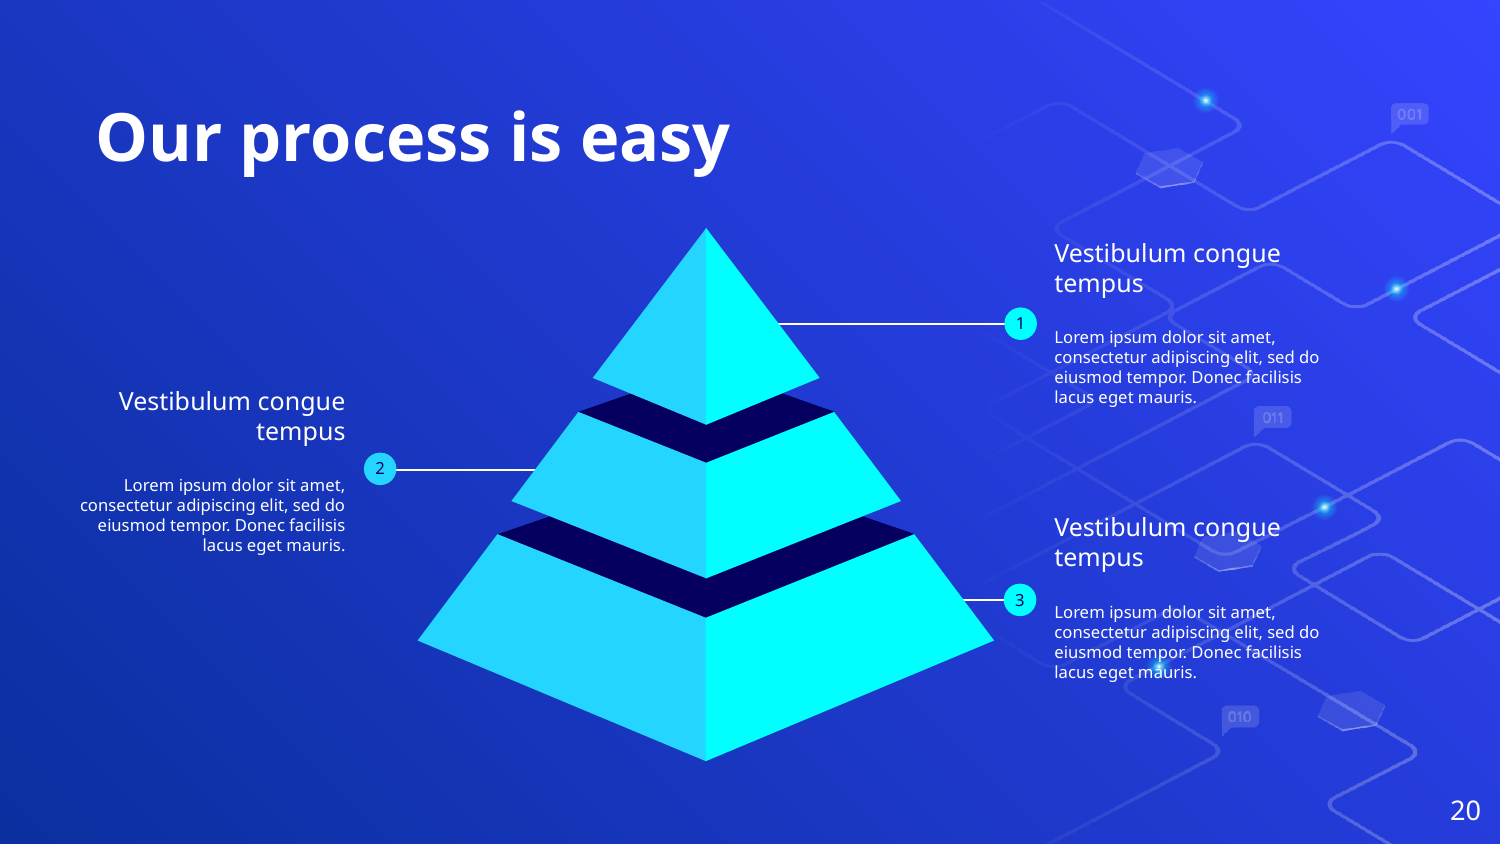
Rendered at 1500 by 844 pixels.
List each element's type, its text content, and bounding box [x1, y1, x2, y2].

slide_number 20 [1391, 779, 1482, 844]
title Our process is easy [95, 33, 1082, 175]
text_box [1000, 482, 1346, 711]
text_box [417, 227, 995, 762]
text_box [754, 208, 1346, 436]
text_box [54, 356, 412, 584]
picture [0, 0, 1500, 844]
